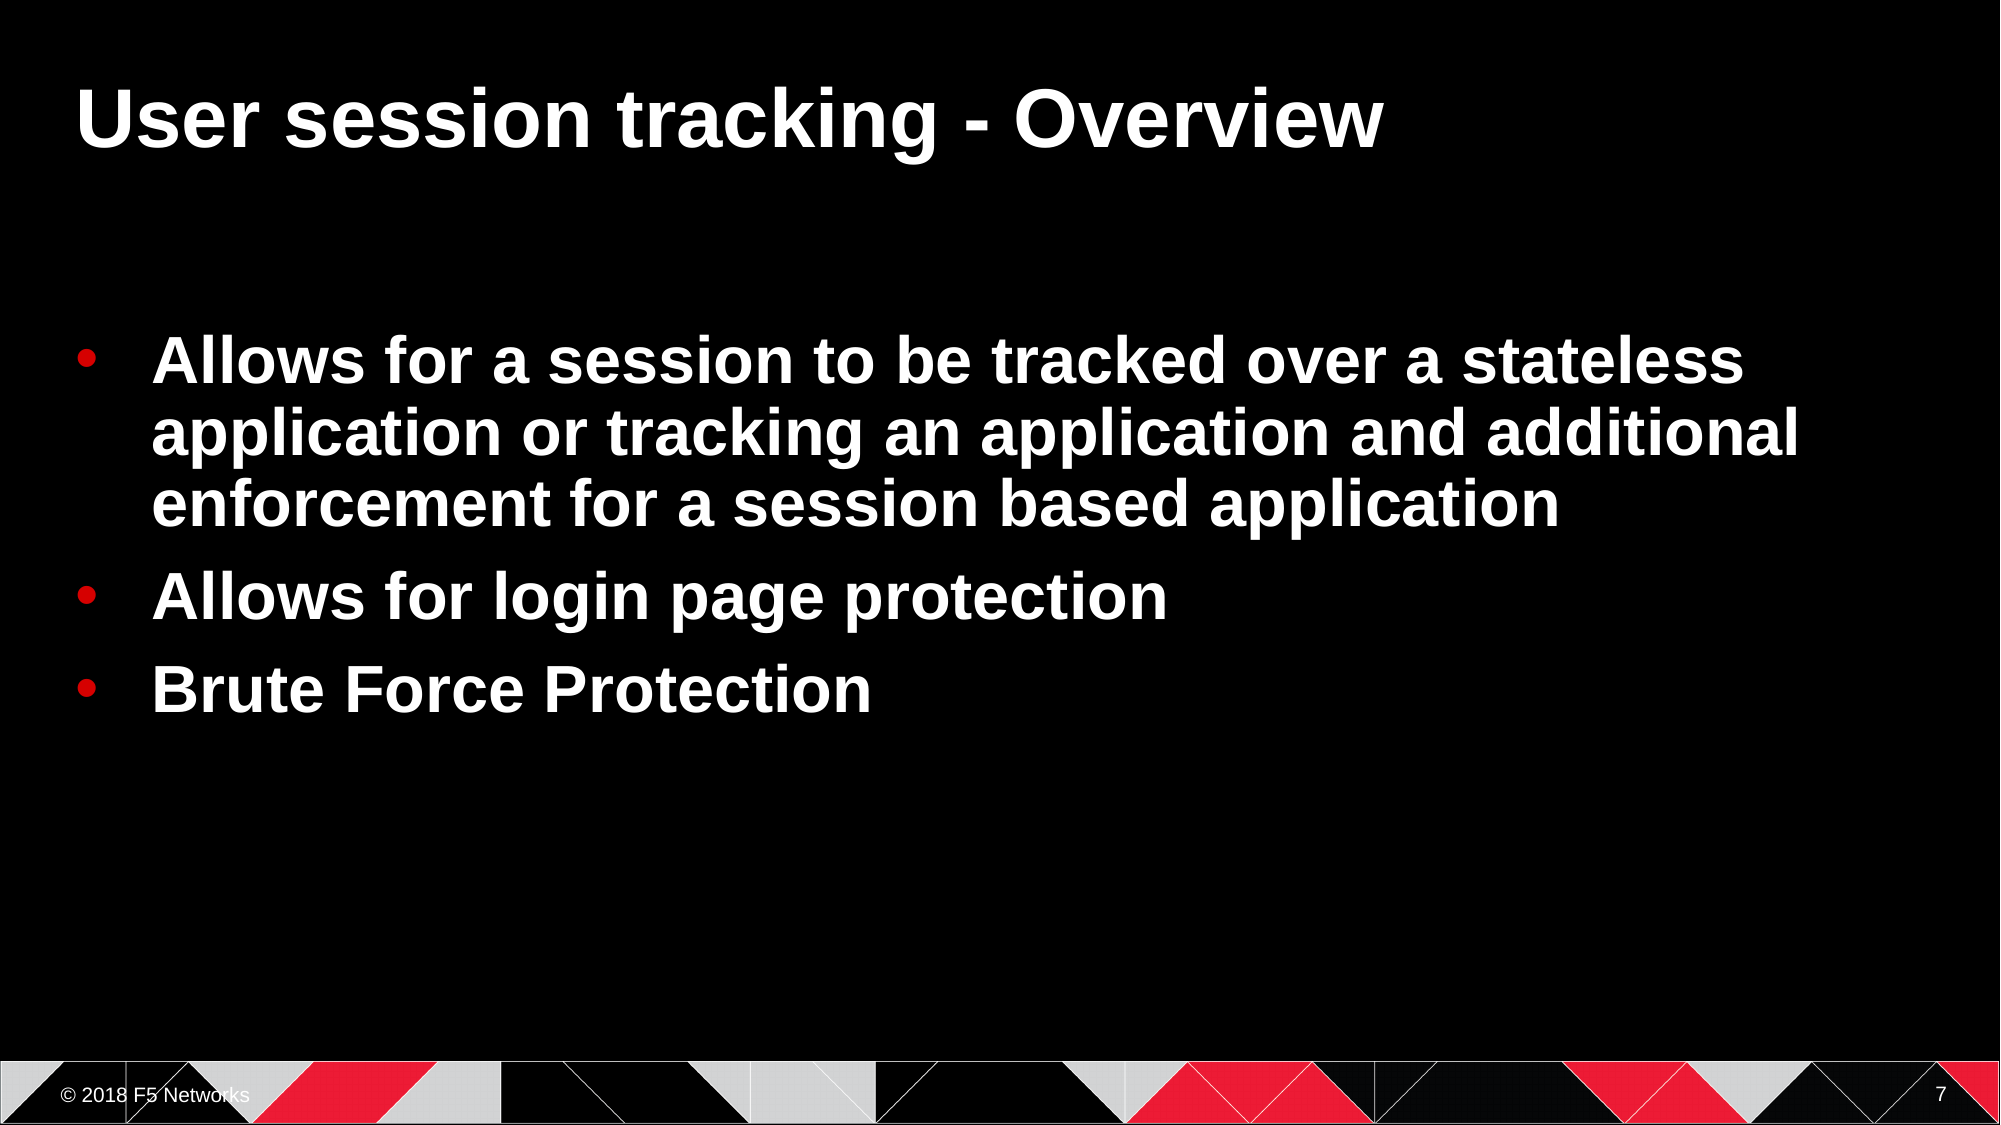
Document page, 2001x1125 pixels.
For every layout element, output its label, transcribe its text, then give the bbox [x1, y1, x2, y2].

title User session tracking - Overview [50, 50, 1950, 193]
list Allows for a session to be tracked over a stateless application or tracking an application and additional enforcement for a session based application Allows for login page protection Brute Force Protection [50, 299, 1950, 1014]
slide_number 7 [1477, 1062, 1973, 1123]
picture [0, 1050, 2000, 1125]
footer © 2018 F5 Networks [35, 1063, 711, 1124]
